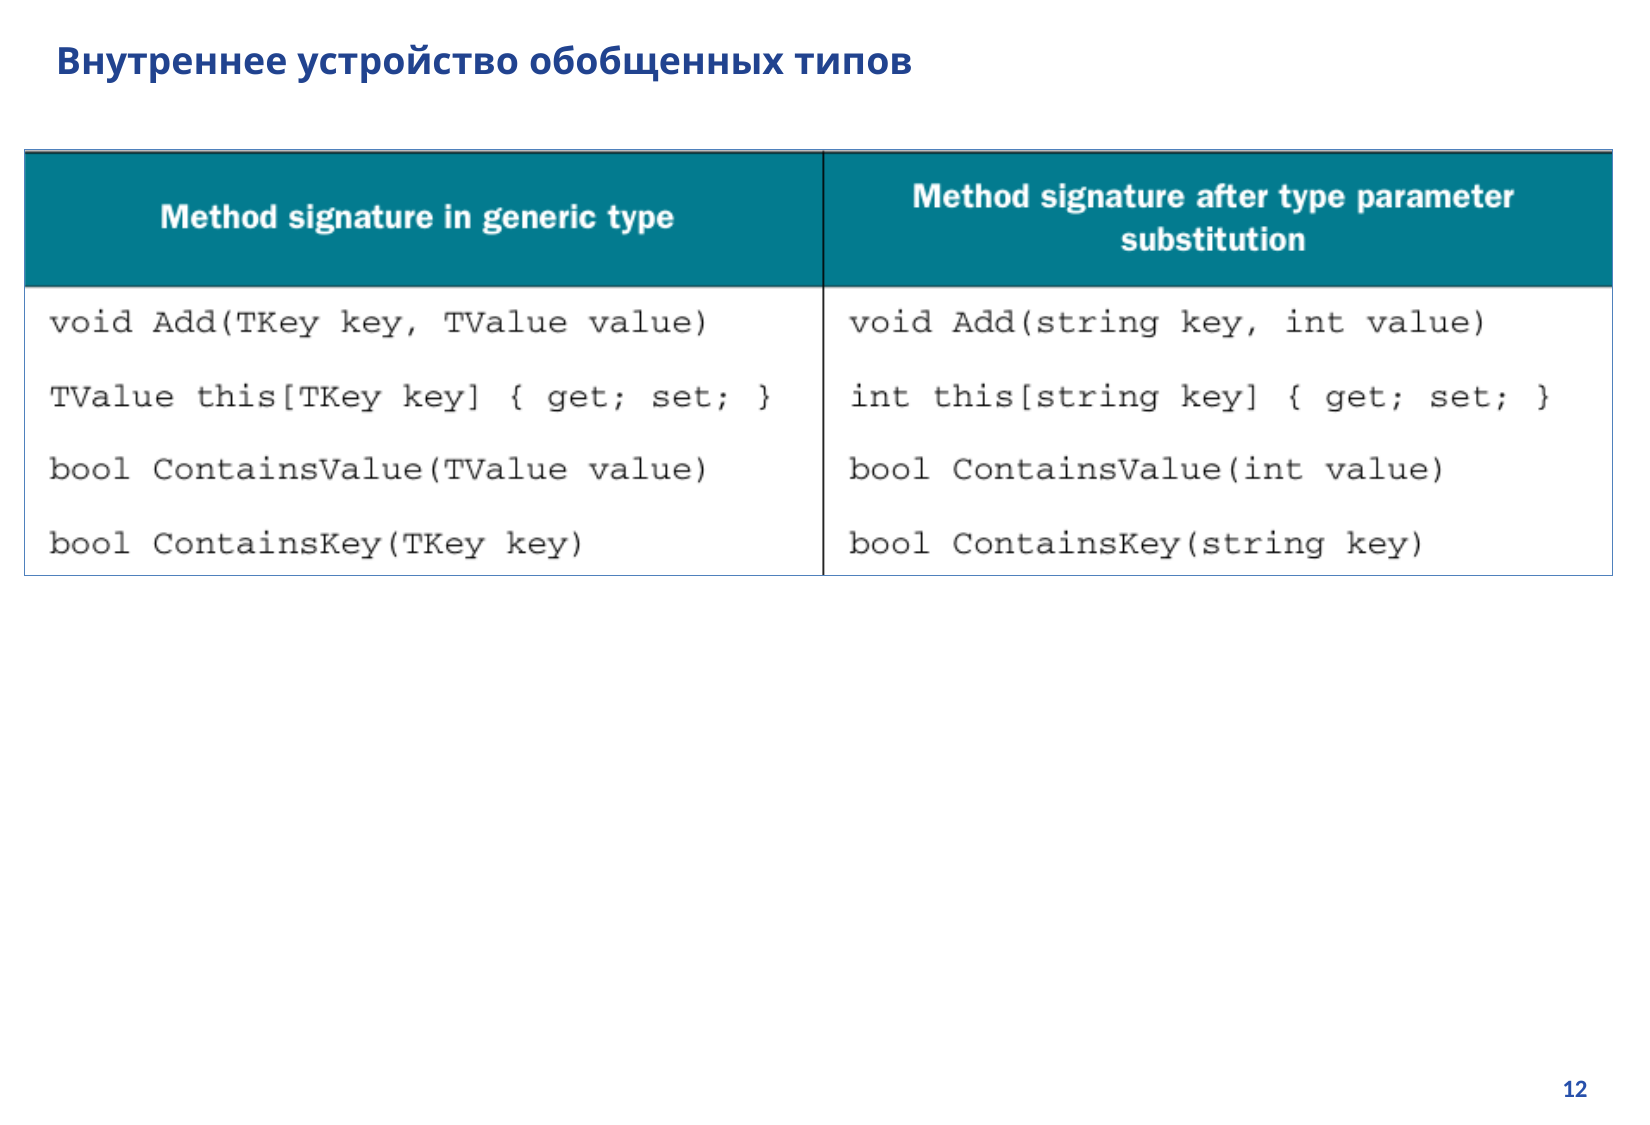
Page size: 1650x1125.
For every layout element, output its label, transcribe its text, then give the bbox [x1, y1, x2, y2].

picture [24, 149, 1613, 576]
title Внутреннее устройство обобщенных типов [40, 29, 1616, 90]
